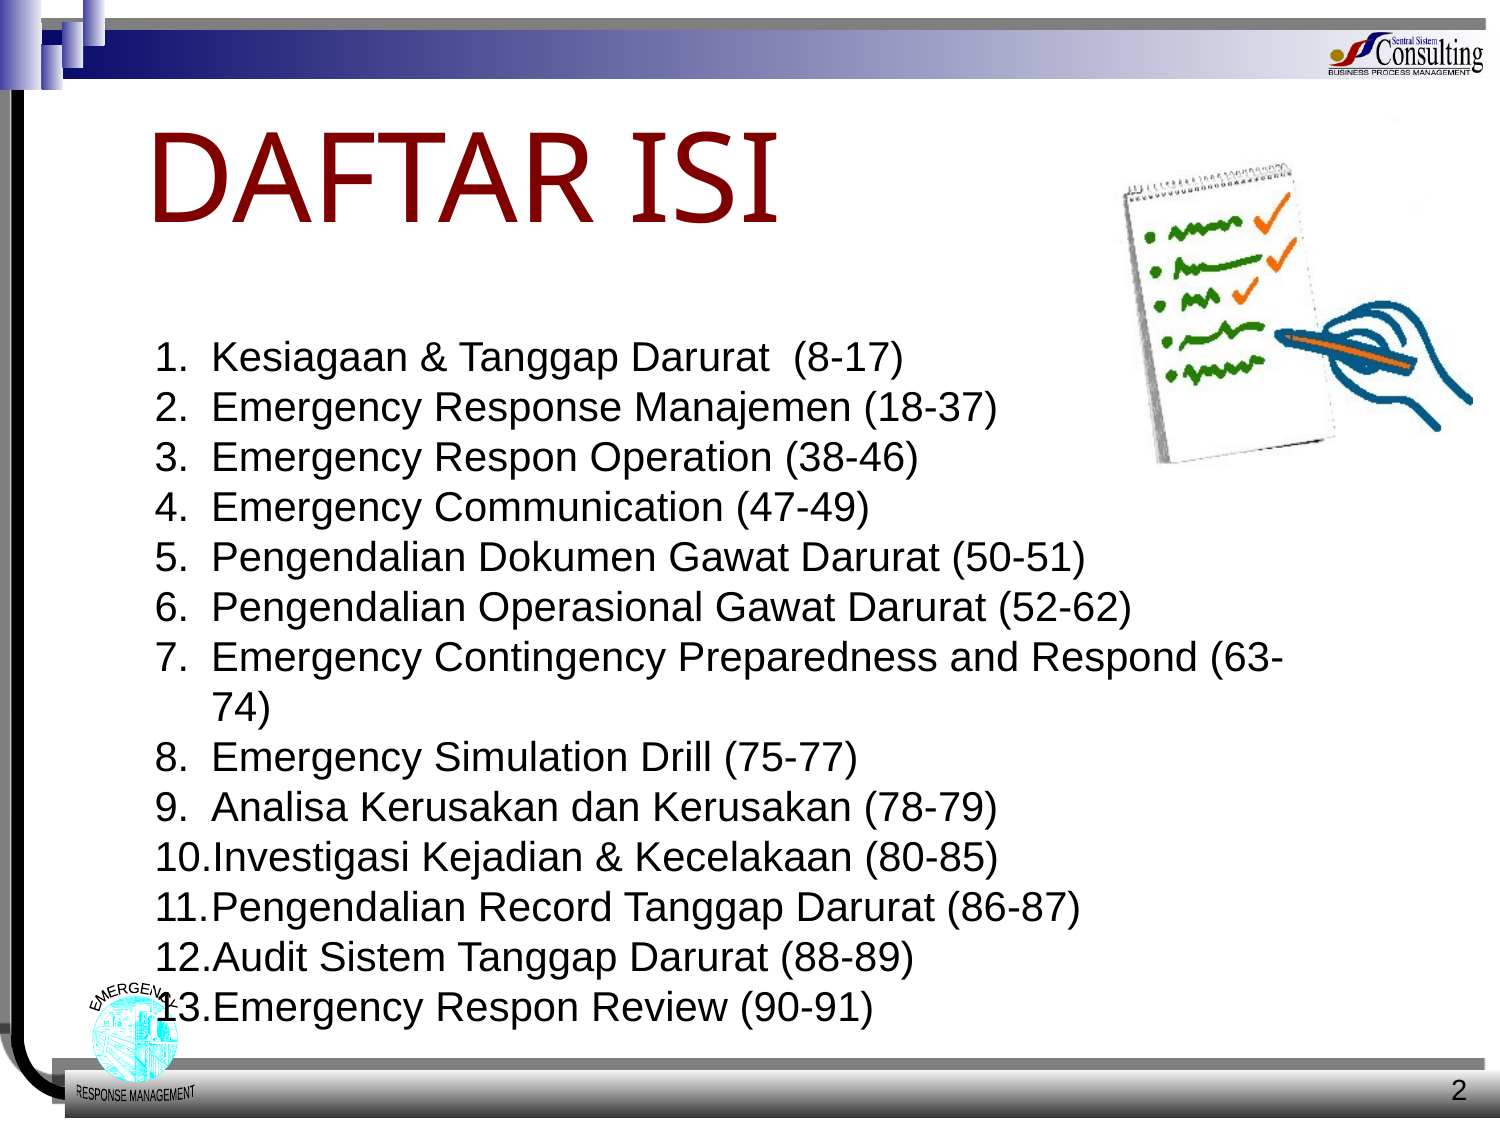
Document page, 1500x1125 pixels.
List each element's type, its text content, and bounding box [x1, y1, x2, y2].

title DAFTAR ISI [128, 90, 1427, 206]
picture [1113, 116, 1473, 469]
slide_number 2 [1131, 1063, 1483, 1125]
text_box Kesiagaan & Tanggap Darurat (8-17) Emergency Response Manajemen (18-37) Emergency Respon Operation (38-46) Emergency Communication (47-49) Pengendalian Dokumen Gawat Darurat (50-51) Pengendalian Operasional Gawat Darurat (52-62) Emergency Contingency Preparedness and Respond (63-74) Emergency Simulation Drill (75-77) Analisa Kerusakan dan Kerusakan (78-79) Investigasi Kejadian & Kecelakaan (80-85) Pengendalian Record Tanggap Darurat (86-87) Audit Sistem Tanggap Darurat (88-89) Emergency Respon Review (90-91) [152, 328, 1345, 1043]
picture [1328, 30, 1483, 75]
